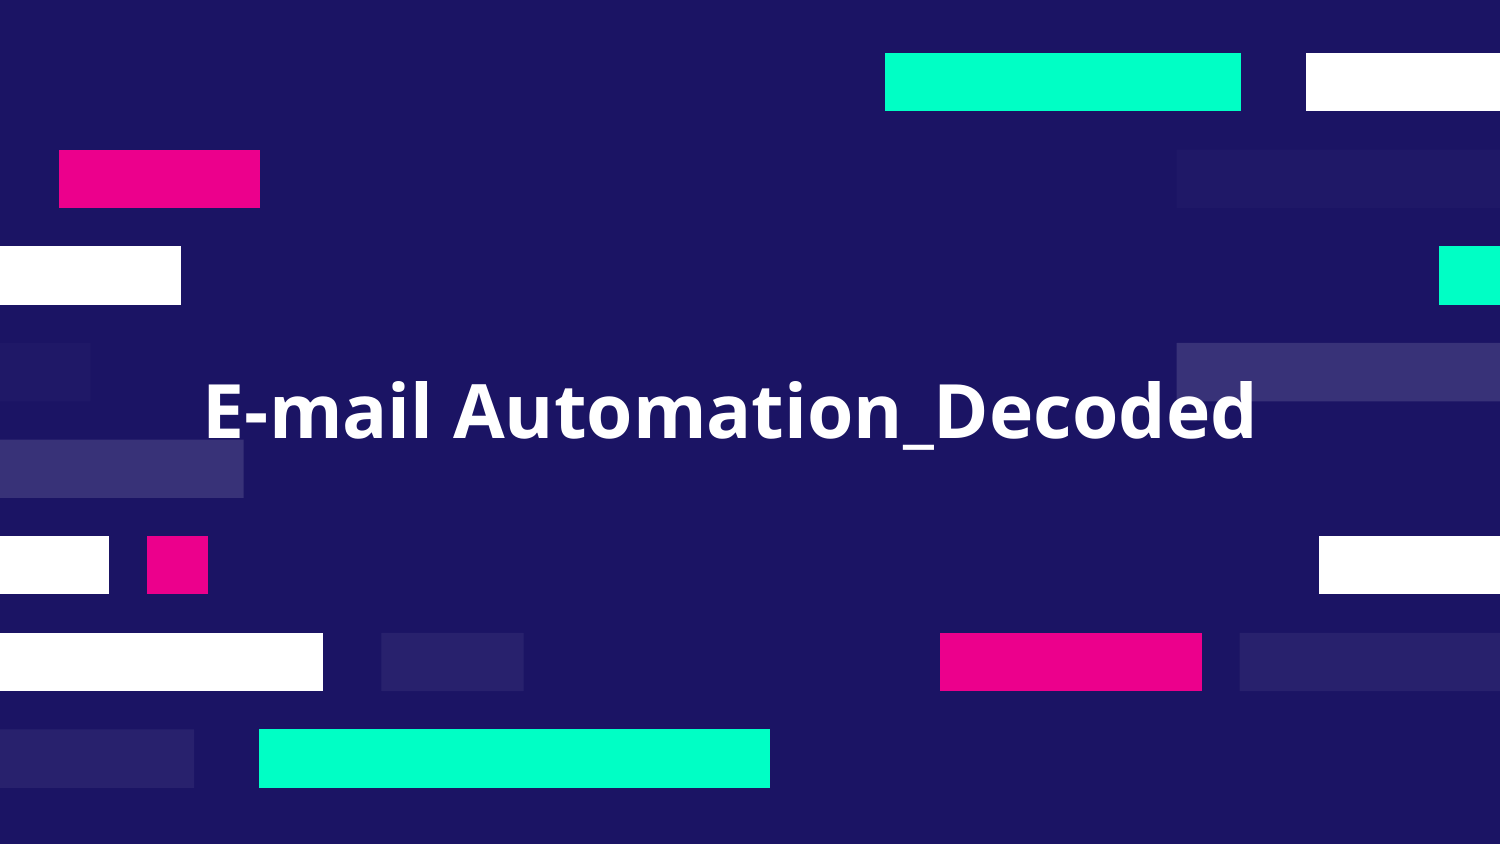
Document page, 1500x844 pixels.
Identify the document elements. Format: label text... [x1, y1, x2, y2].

title E-mail Automation_Decoded [63, 297, 1457, 519]
